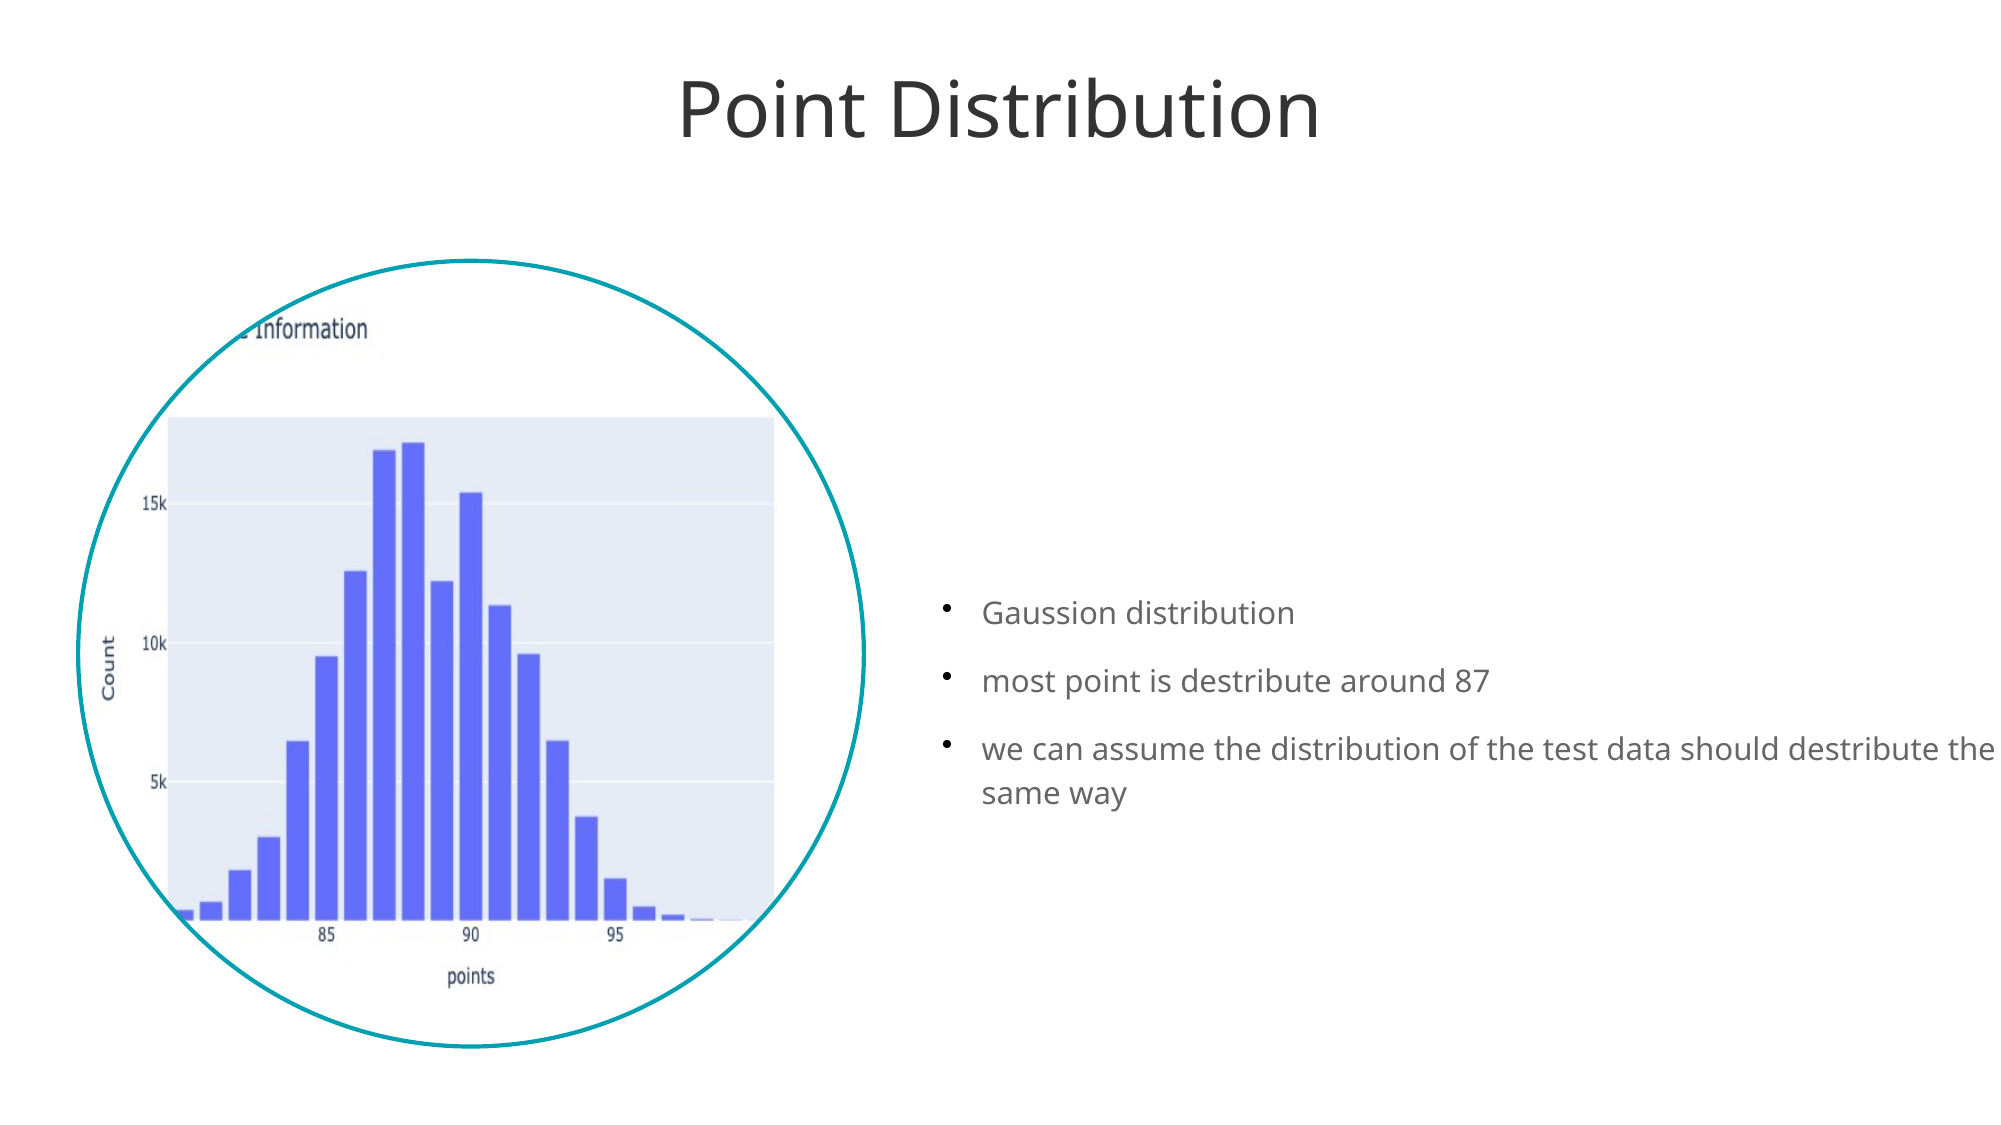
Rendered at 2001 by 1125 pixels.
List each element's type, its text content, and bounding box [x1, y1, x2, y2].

picture [77, 260, 865, 1047]
text_box Gaussion distribution most point is destribute around 87 we can assume the distribution of the test data should destribute the same way [941, 586, 2000, 812]
text_box Point Distribution [0, 61, 2000, 154]
